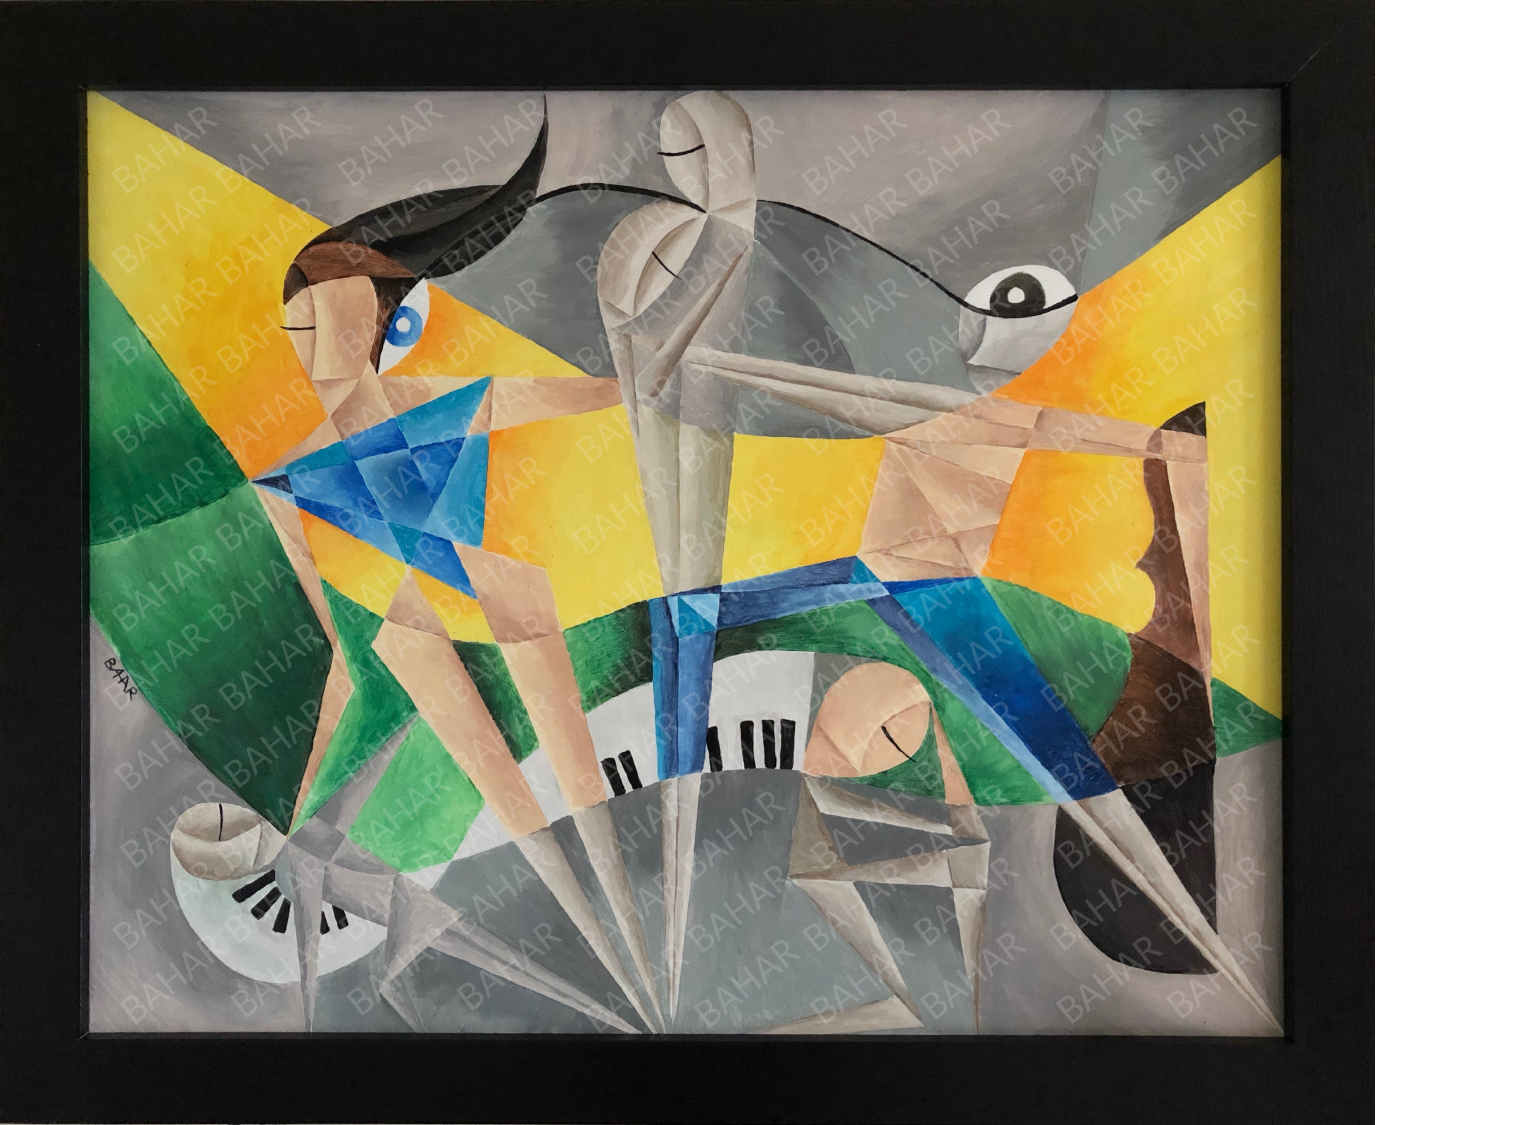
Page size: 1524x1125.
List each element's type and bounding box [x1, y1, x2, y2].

text_box [76, 106, 1296, 1019]
picture [0, 0, 1375, 1125]
